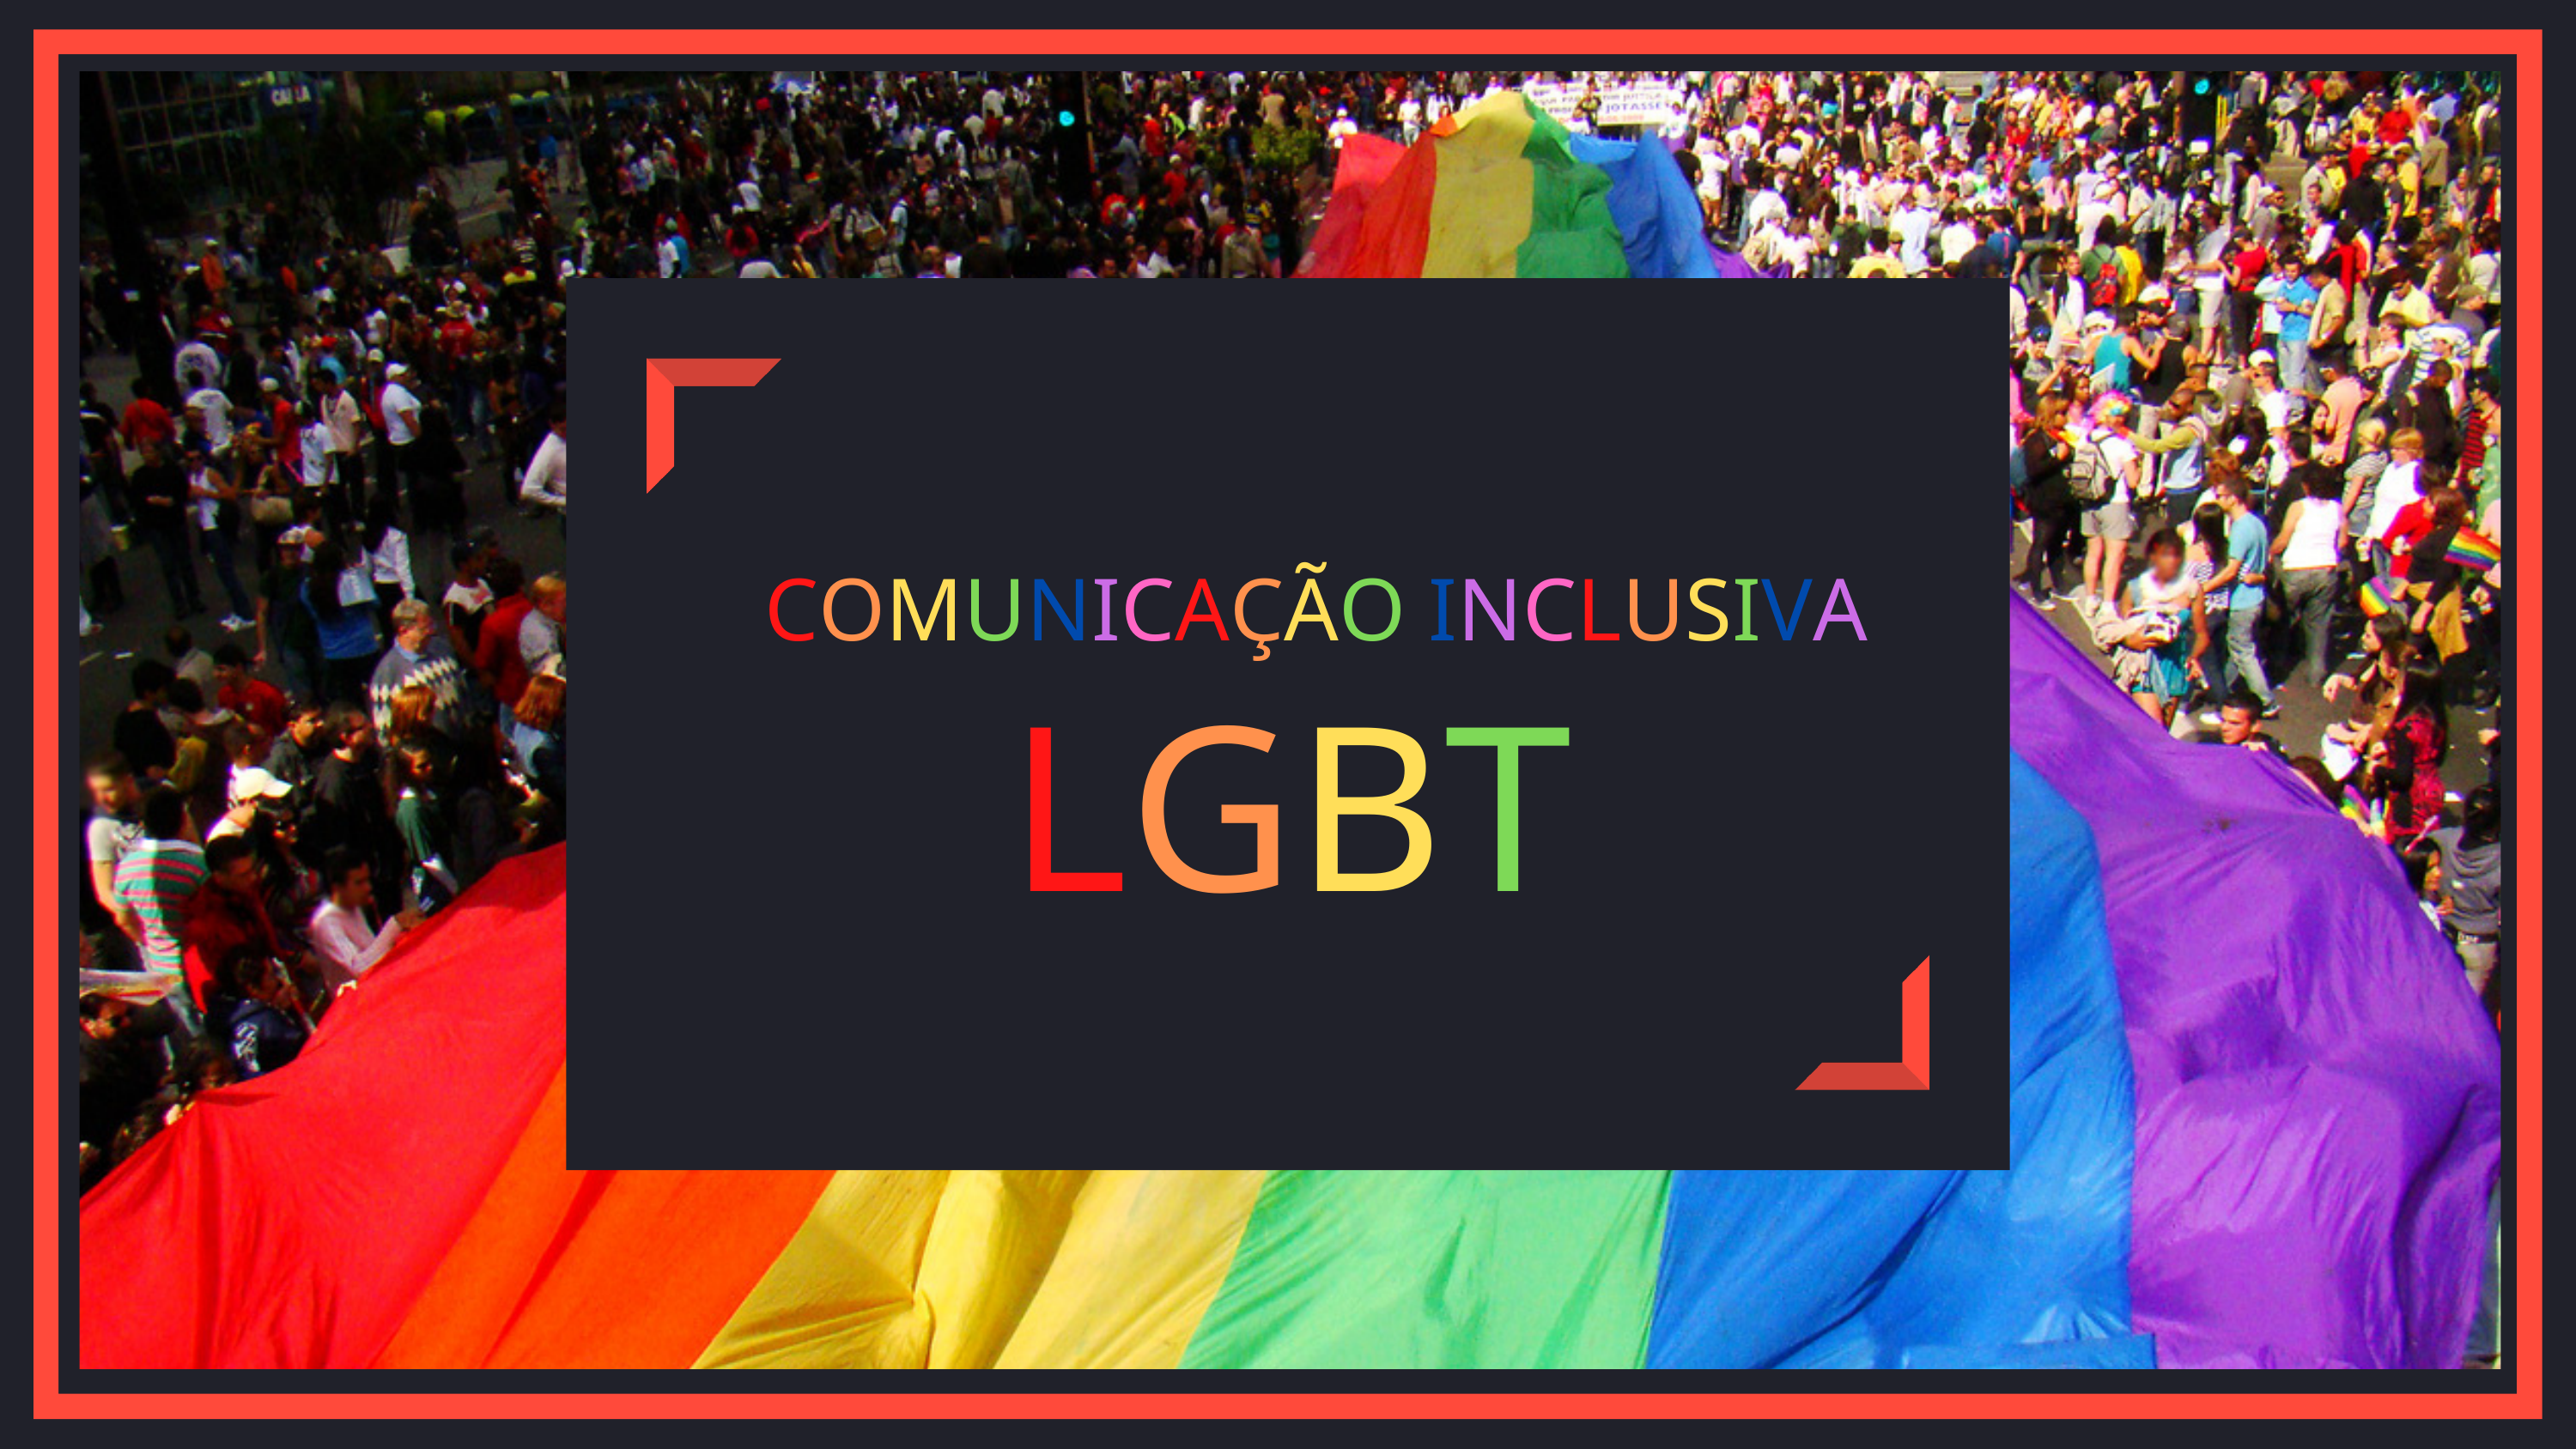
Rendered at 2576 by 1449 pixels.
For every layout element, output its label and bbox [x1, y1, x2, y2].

text_box [33, 28, 2543, 1420]
